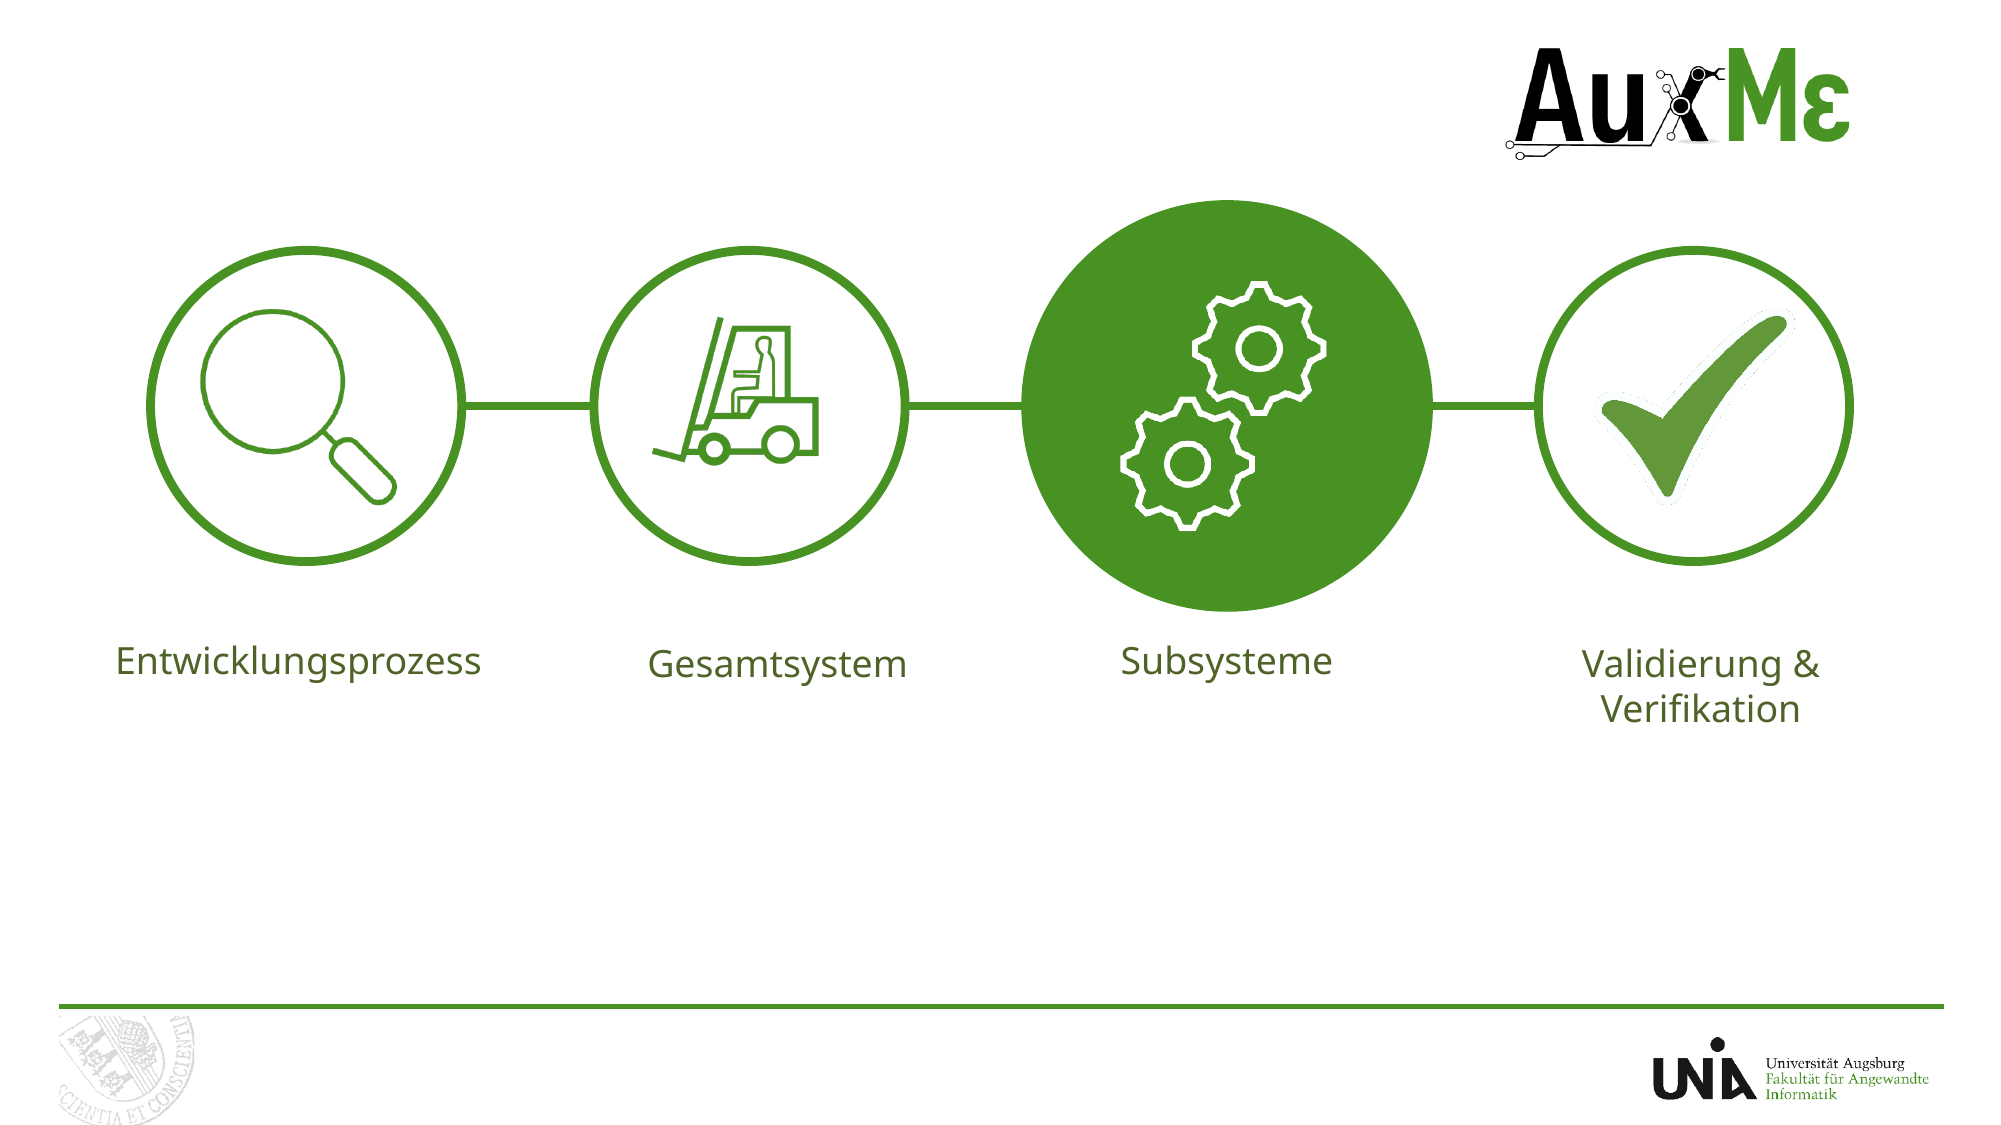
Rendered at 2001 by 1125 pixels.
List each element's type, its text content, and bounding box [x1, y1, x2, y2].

picture [1593, 307, 1795, 505]
text_box Subsysteme [1060, 629, 1394, 690]
text_box [1505, 48, 1850, 160]
text_box Validierung & Verifikation [1534, 632, 1869, 738]
picture [1653, 1037, 1929, 1100]
text_box [1100, 565, 1354, 610]
picture [58, 1016, 195, 1125]
text_box Entwicklungsprozess [93, 629, 504, 690]
picture [1071, 254, 1376, 558]
picture [639, 287, 840, 489]
text_box [591, 248, 908, 564]
text_box [1379, 270, 1431, 542]
text_box Gesamtsystem [610, 632, 945, 693]
text_box [1536, 248, 1852, 564]
text_box [1023, 281, 1066, 531]
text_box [150, 250, 462, 562]
text_box [1094, 202, 1361, 252]
